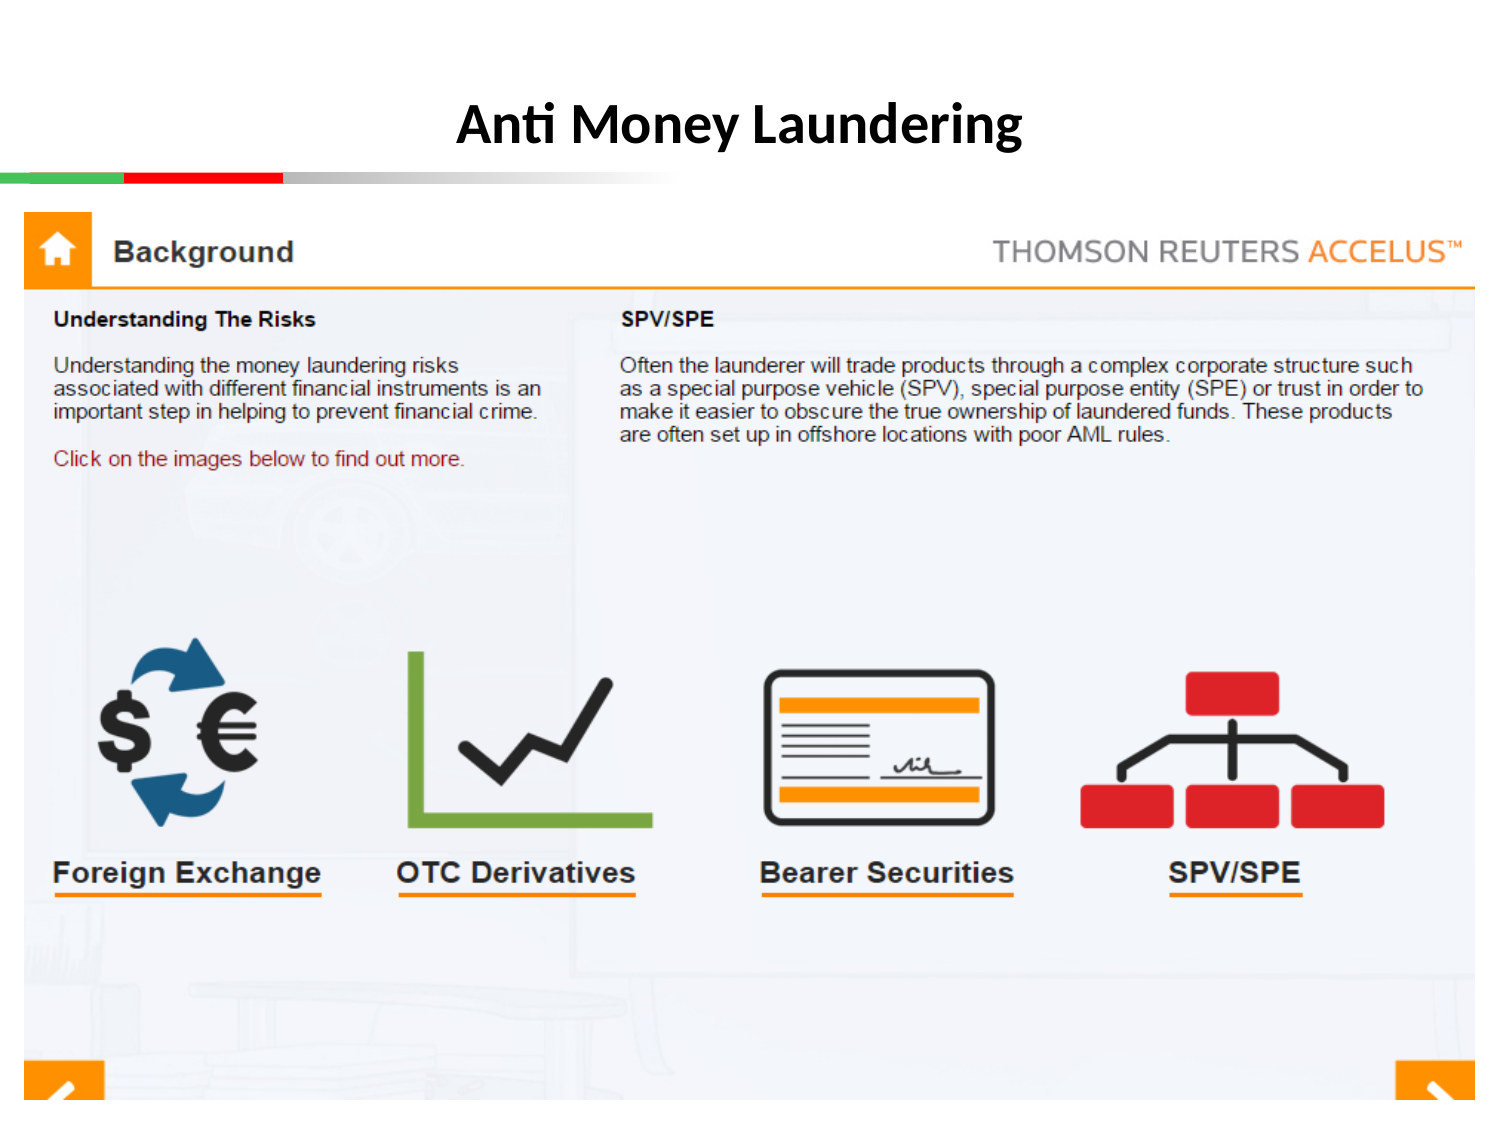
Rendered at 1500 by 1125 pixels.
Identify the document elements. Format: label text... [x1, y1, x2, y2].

title Anti Money Laundering [64, 54, 1415, 186]
picture [24, 212, 1476, 1101]
